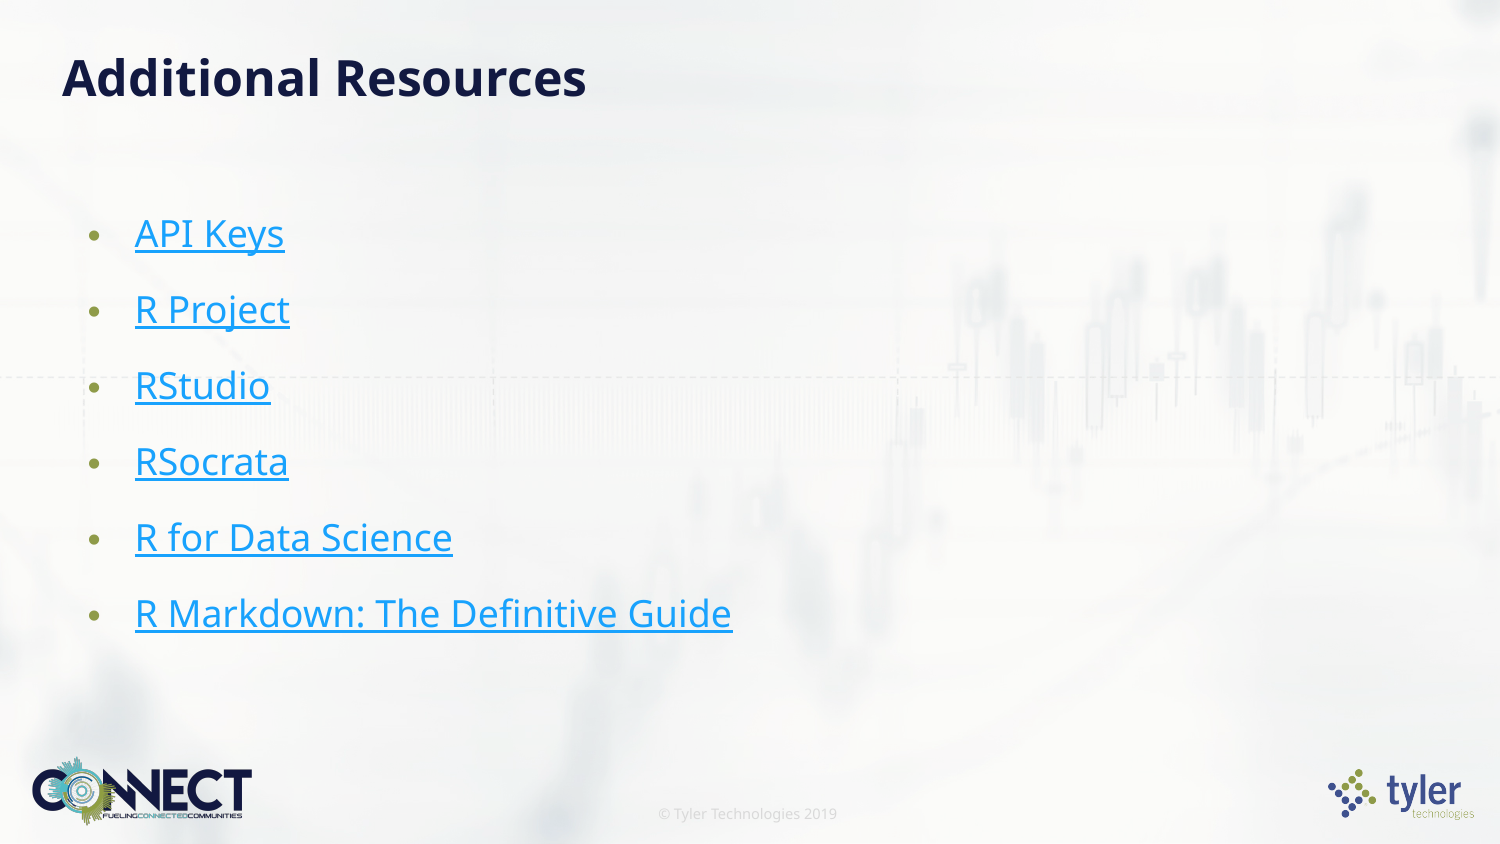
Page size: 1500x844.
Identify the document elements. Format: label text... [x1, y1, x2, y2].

picture [31, 756, 253, 826]
list API Keys R Project RStudio RSocrata R for Data Science R Markdown: The Definitive Guide [72, 134, 1449, 717]
picture [1328, 769, 1474, 820]
title Additional Resources [47, 32, 1453, 121]
